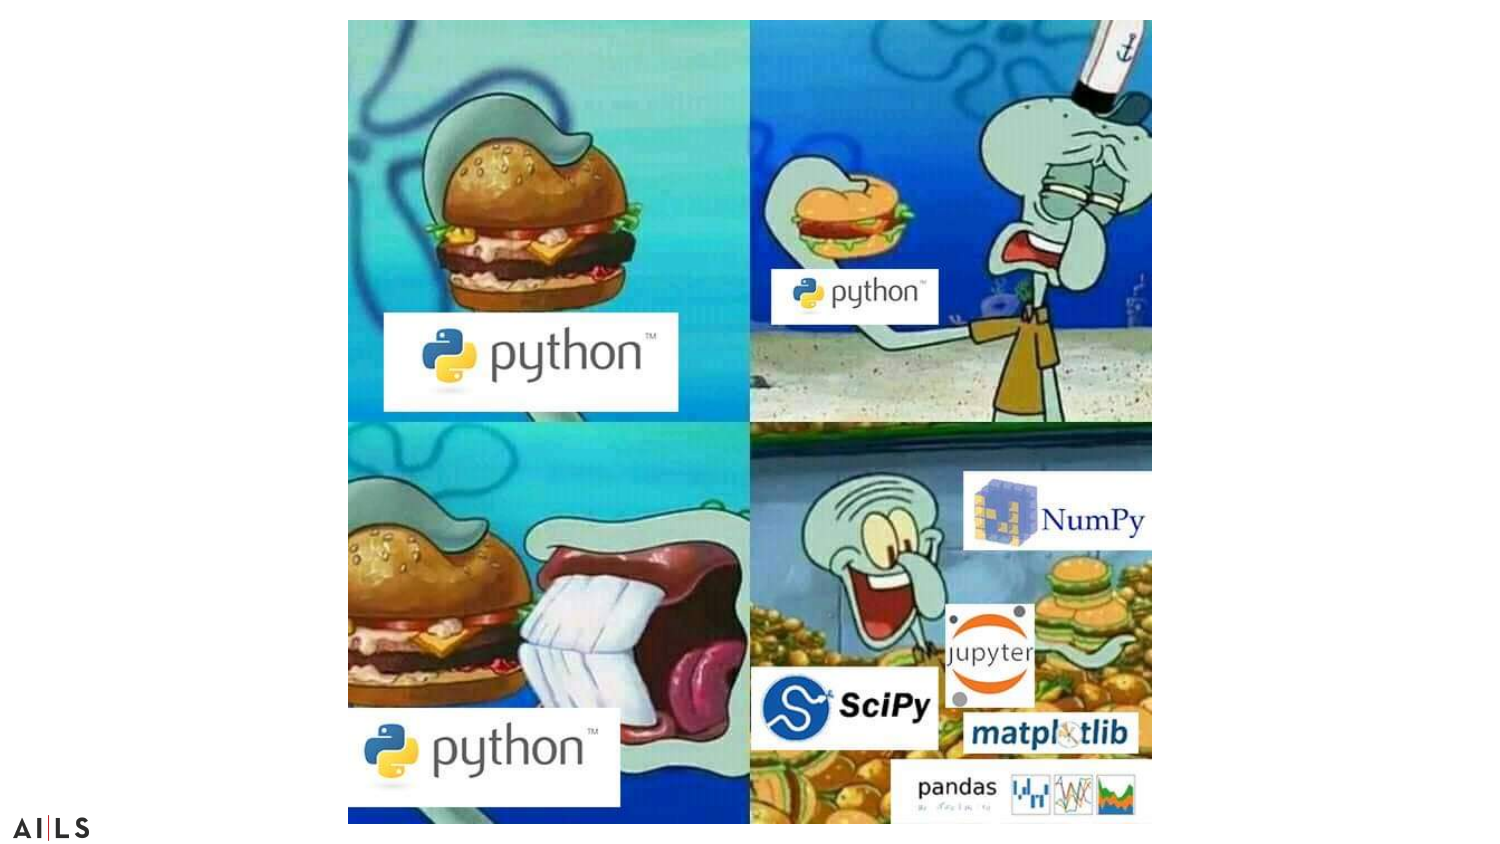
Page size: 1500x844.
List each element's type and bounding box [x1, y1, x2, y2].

picture [13, 811, 89, 844]
picture [348, 20, 1152, 824]
